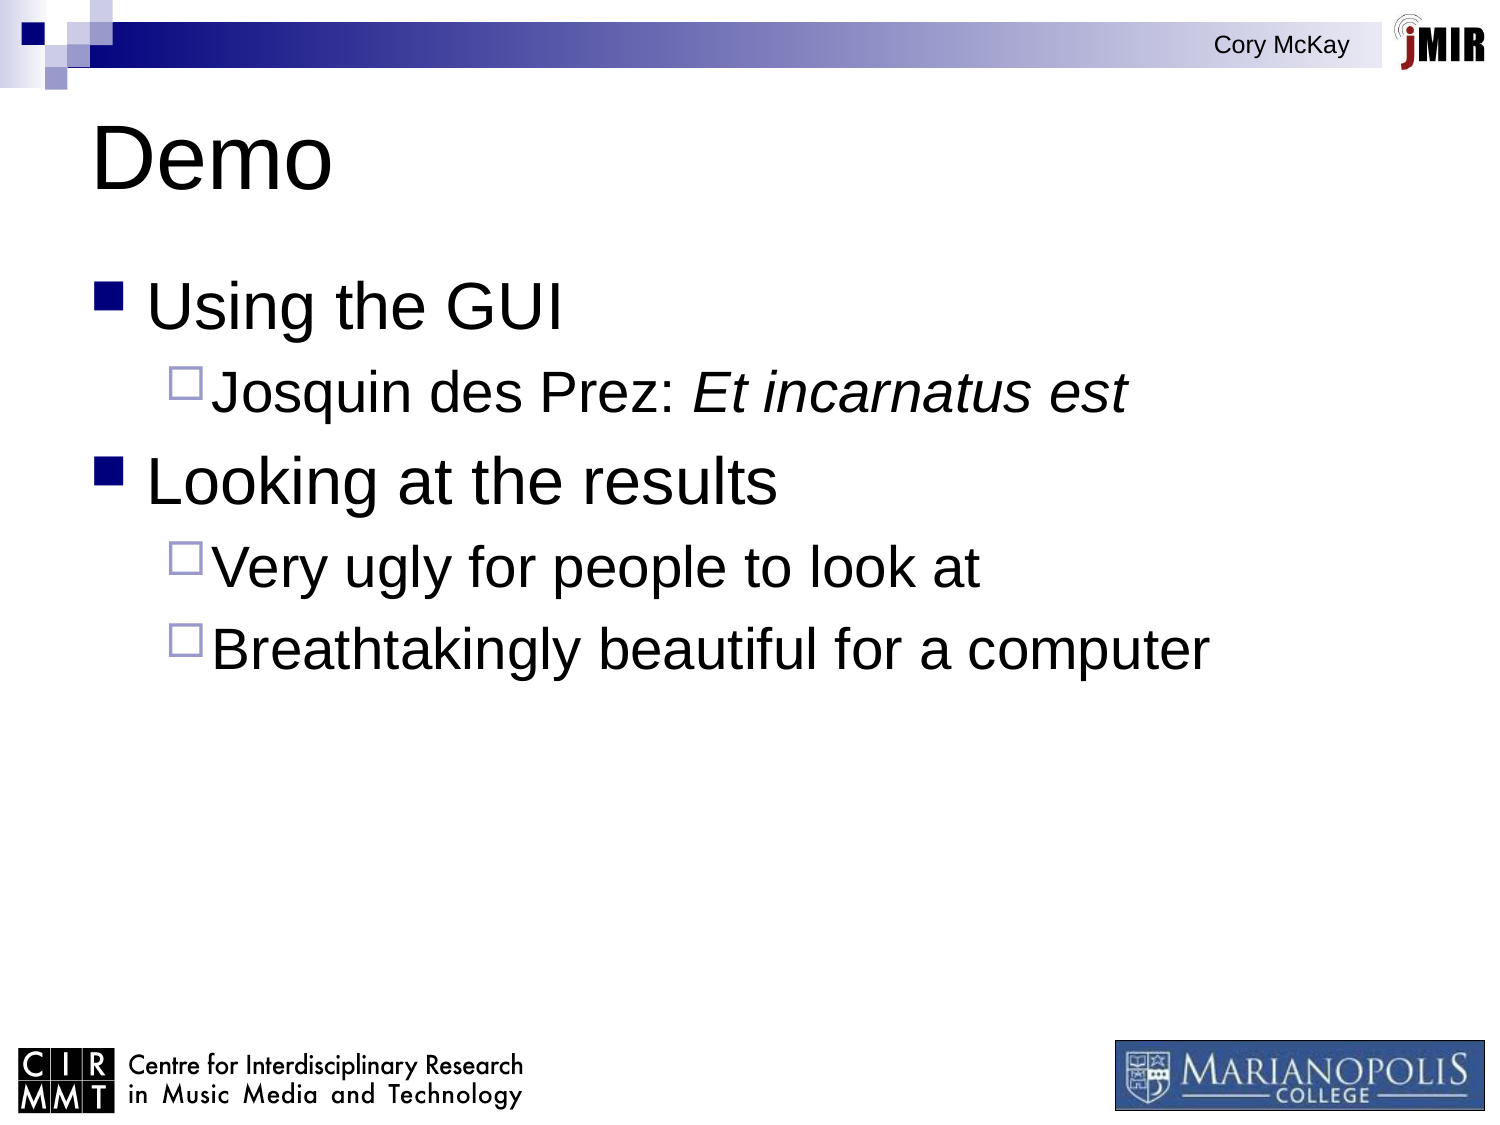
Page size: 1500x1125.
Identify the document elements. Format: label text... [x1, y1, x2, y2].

picture [0, 1032, 549, 1125]
title Demo [74, 74, 1426, 232]
list Using the GUI Josquin des Prez: Et incarnatus est Looking at the results Very ugly for people to look at Breathtakingly beautiful for a computer [74, 255, 1426, 1024]
picture [1116, 1041, 1484, 1110]
picture [1382, 5, 1500, 79]
